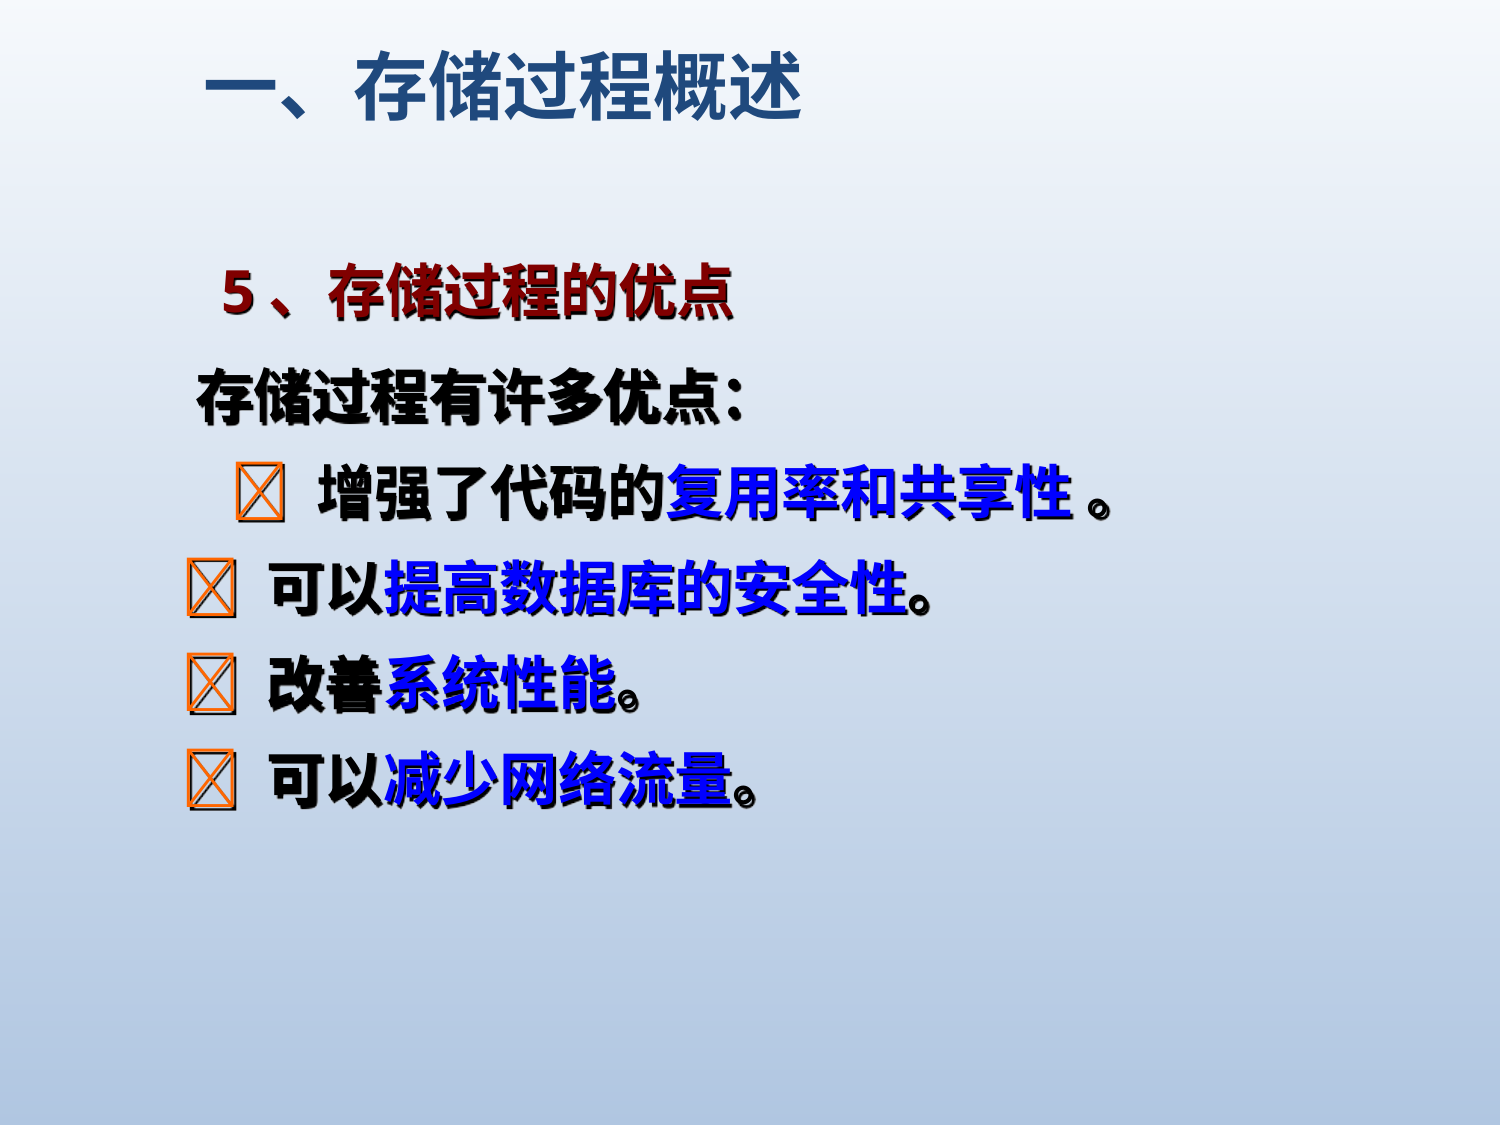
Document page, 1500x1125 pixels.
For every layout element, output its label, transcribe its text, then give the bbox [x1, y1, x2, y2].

text_box 一、存储过程概述 [188, 35, 1468, 138]
text_box 5、存储过程的优点 存储过程有许多优点：  增强了代码的复用率和共享性 。  可以提高数据库的安全性。  改善系统性能。  可以减少网络流量。 [100, 192, 1412, 1067]
